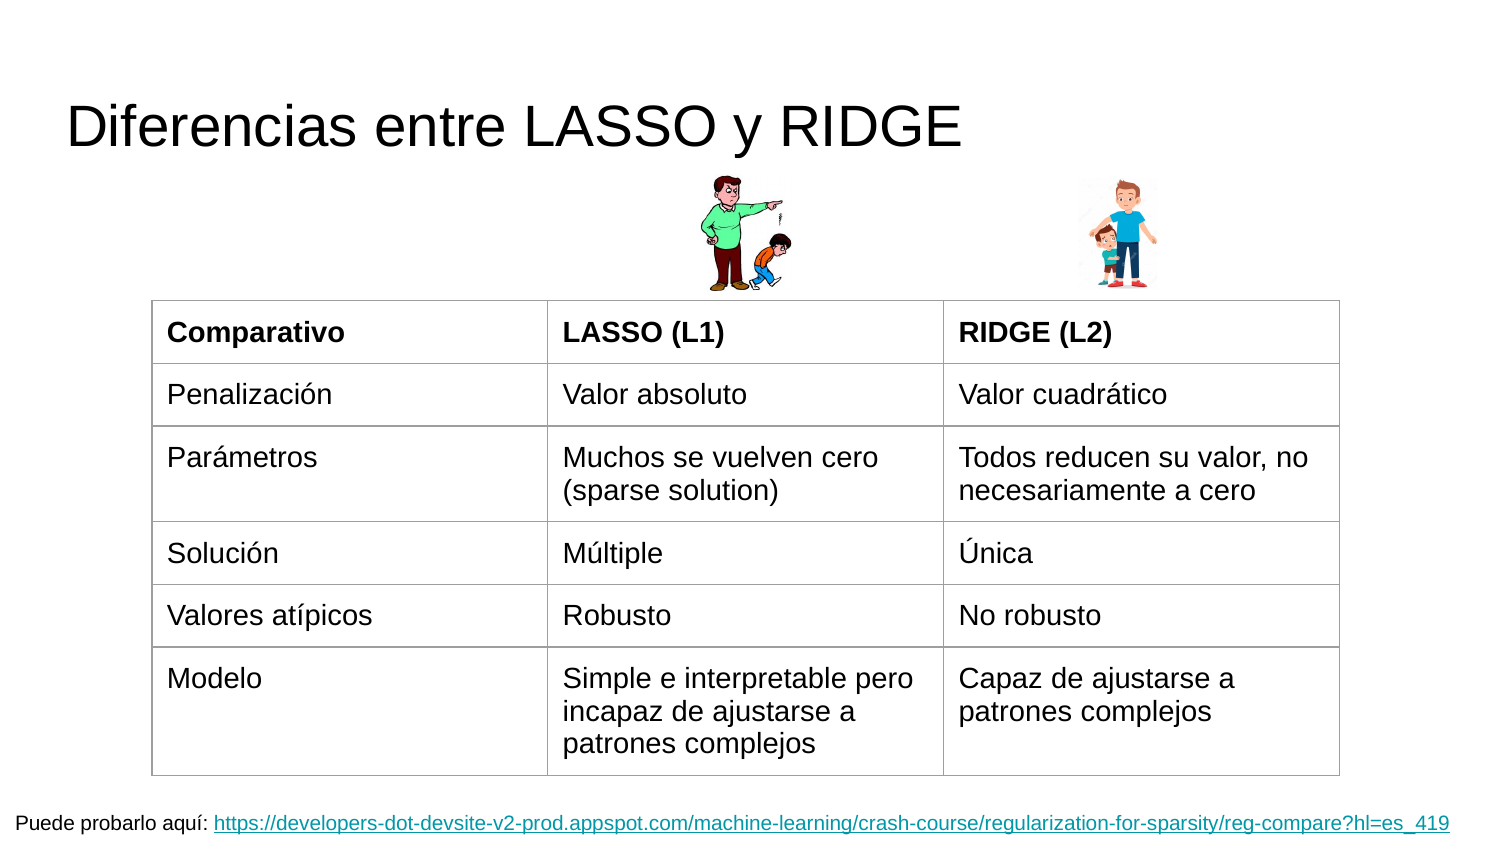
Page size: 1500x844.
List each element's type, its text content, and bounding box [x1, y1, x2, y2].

table_cell Solución [153, 522, 547, 584]
table_cell Penalización [153, 364, 547, 425]
table_cell Múltiple [548, 522, 943, 584]
table_cell Robusto [548, 585, 943, 646]
table_cell Todos reducen su valor, no necesariamente a cero [944, 427, 1339, 521]
table_cell Modelo [153, 648, 547, 775]
table_cell Parámetros [153, 427, 547, 521]
picture [700, 174, 792, 292]
table_header Comparativo [153, 301, 547, 363]
picture [1077, 178, 1158, 290]
title Diferencias entre LASSO y RIDGE [51, 72, 1449, 167]
table_cell Valor absoluto [548, 364, 943, 425]
table_cell Muchos se vuelven cero (sparse solution) [548, 427, 943, 521]
table_cell Simple e interpretable pero incapaz de ajustarse a patrones complejos [548, 648, 943, 775]
table_header LASSO (L1) [548, 301, 943, 363]
table_header RIDGE (L2) [944, 301, 1339, 363]
table_cell Valores atípicos [153, 585, 547, 646]
table_cell Única [944, 522, 1339, 584]
text_box Puede probarlo aquí: https://developers-dot-devsite-v2-prod.appspot.com/machine-learning/crash-course/regularization-for-sparsity/reg-compare?hl=es_419 [0, 795, 1492, 844]
table_cell No robusto [944, 585, 1339, 646]
table_cell Capaz de ajustarse a patrones complejos [944, 648, 1339, 775]
table_cell Valor cuadrático [944, 364, 1339, 425]
